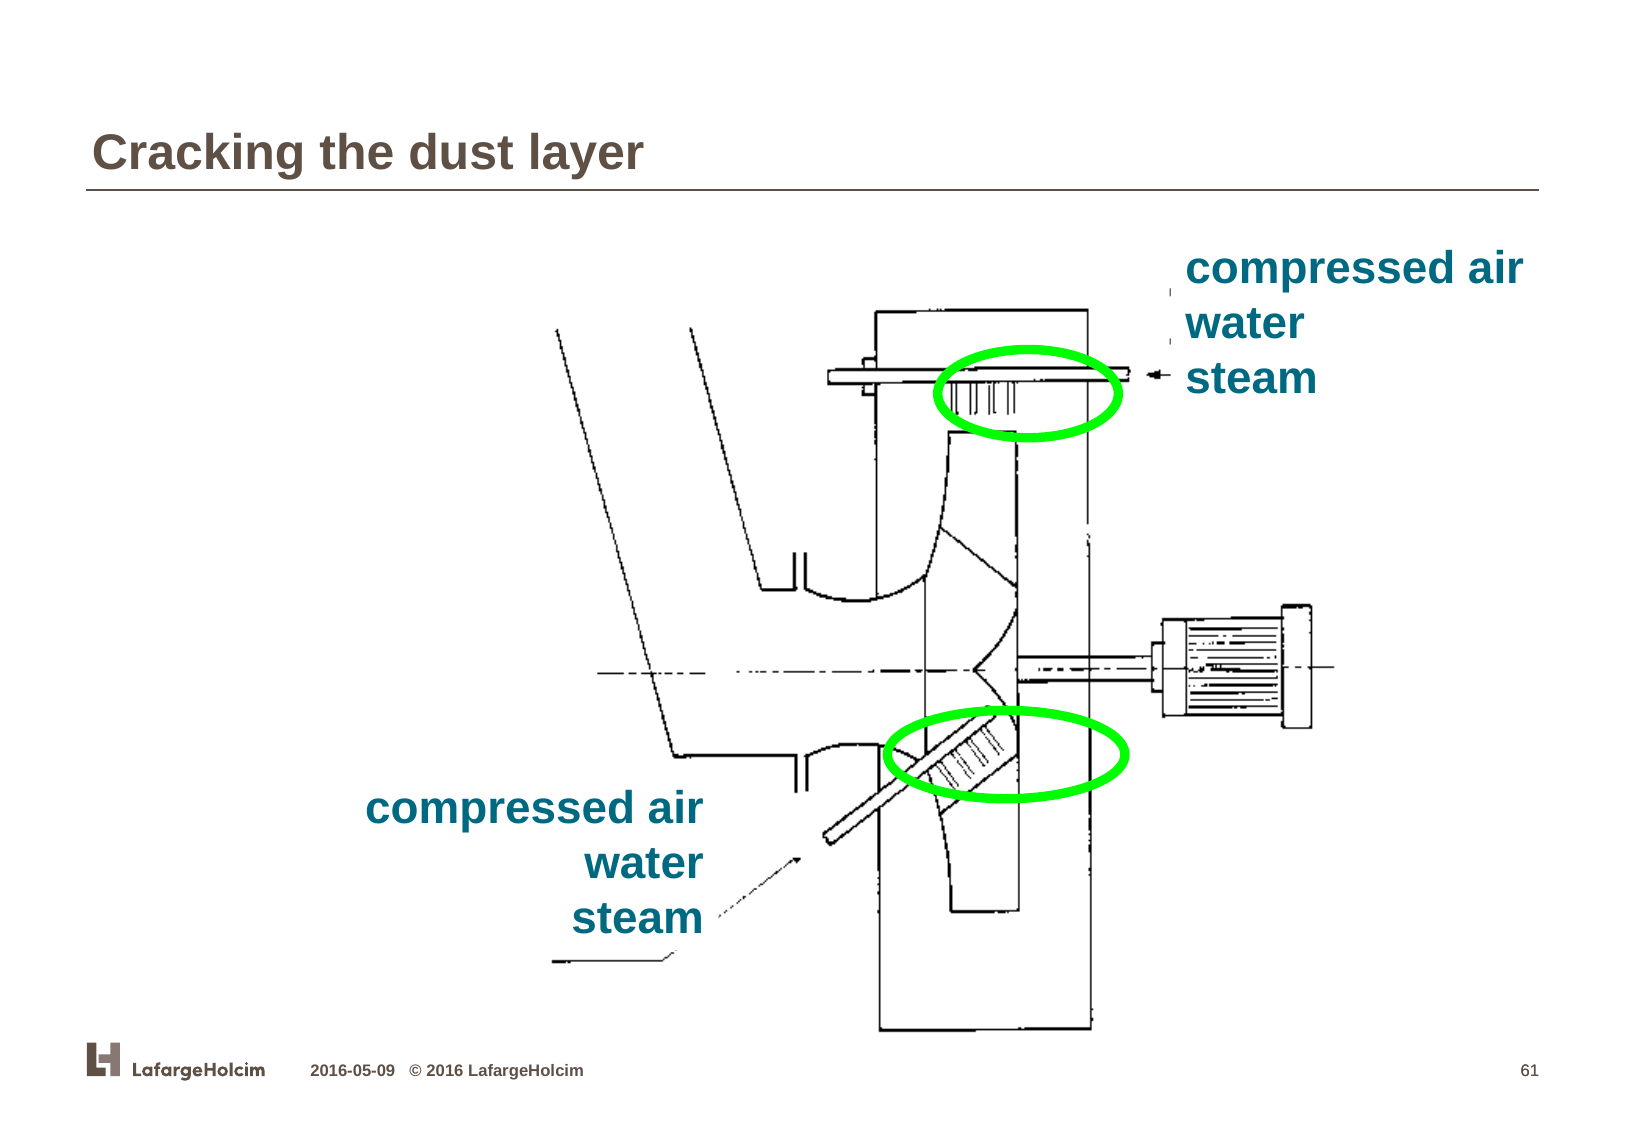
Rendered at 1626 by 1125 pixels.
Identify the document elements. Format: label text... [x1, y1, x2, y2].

picture [534, 811, 548, 819]
slide_number 61 [1467, 1052, 1540, 1080]
footer 2016-05-09 © 2016 LafargeHolcim [310, 1052, 831, 1080]
text_box Cracking the dust layer [91, 51, 1532, 182]
text_box compressed air water steam [350, 770, 529, 951]
text_box compressed air water steam [1170, 229, 1552, 410]
picture [534, 248, 1361, 1041]
